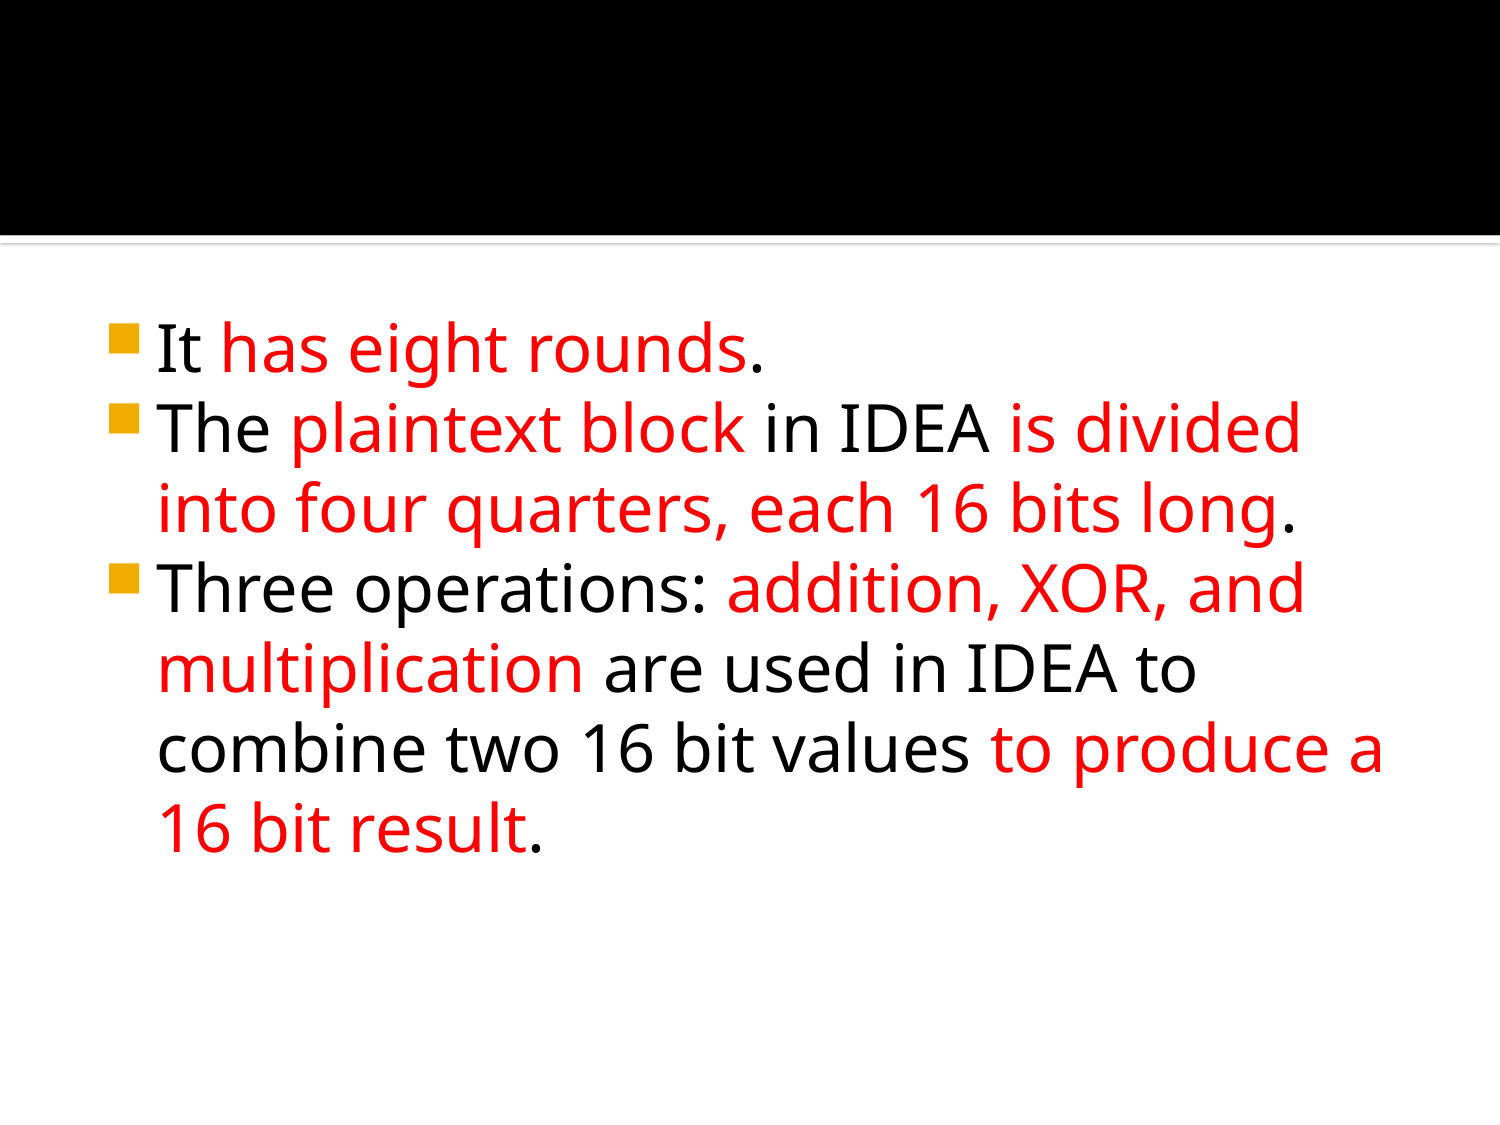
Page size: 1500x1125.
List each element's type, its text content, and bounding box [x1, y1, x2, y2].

list It has eight rounds. The plaintext block in IDEA is divided into four quarters, each 16 bits long. Three operations: addition, XOR, and multiplication are used in IDEA to combine two 16 bit values to produce a 16 bit result. [75, 291, 1425, 1050]
